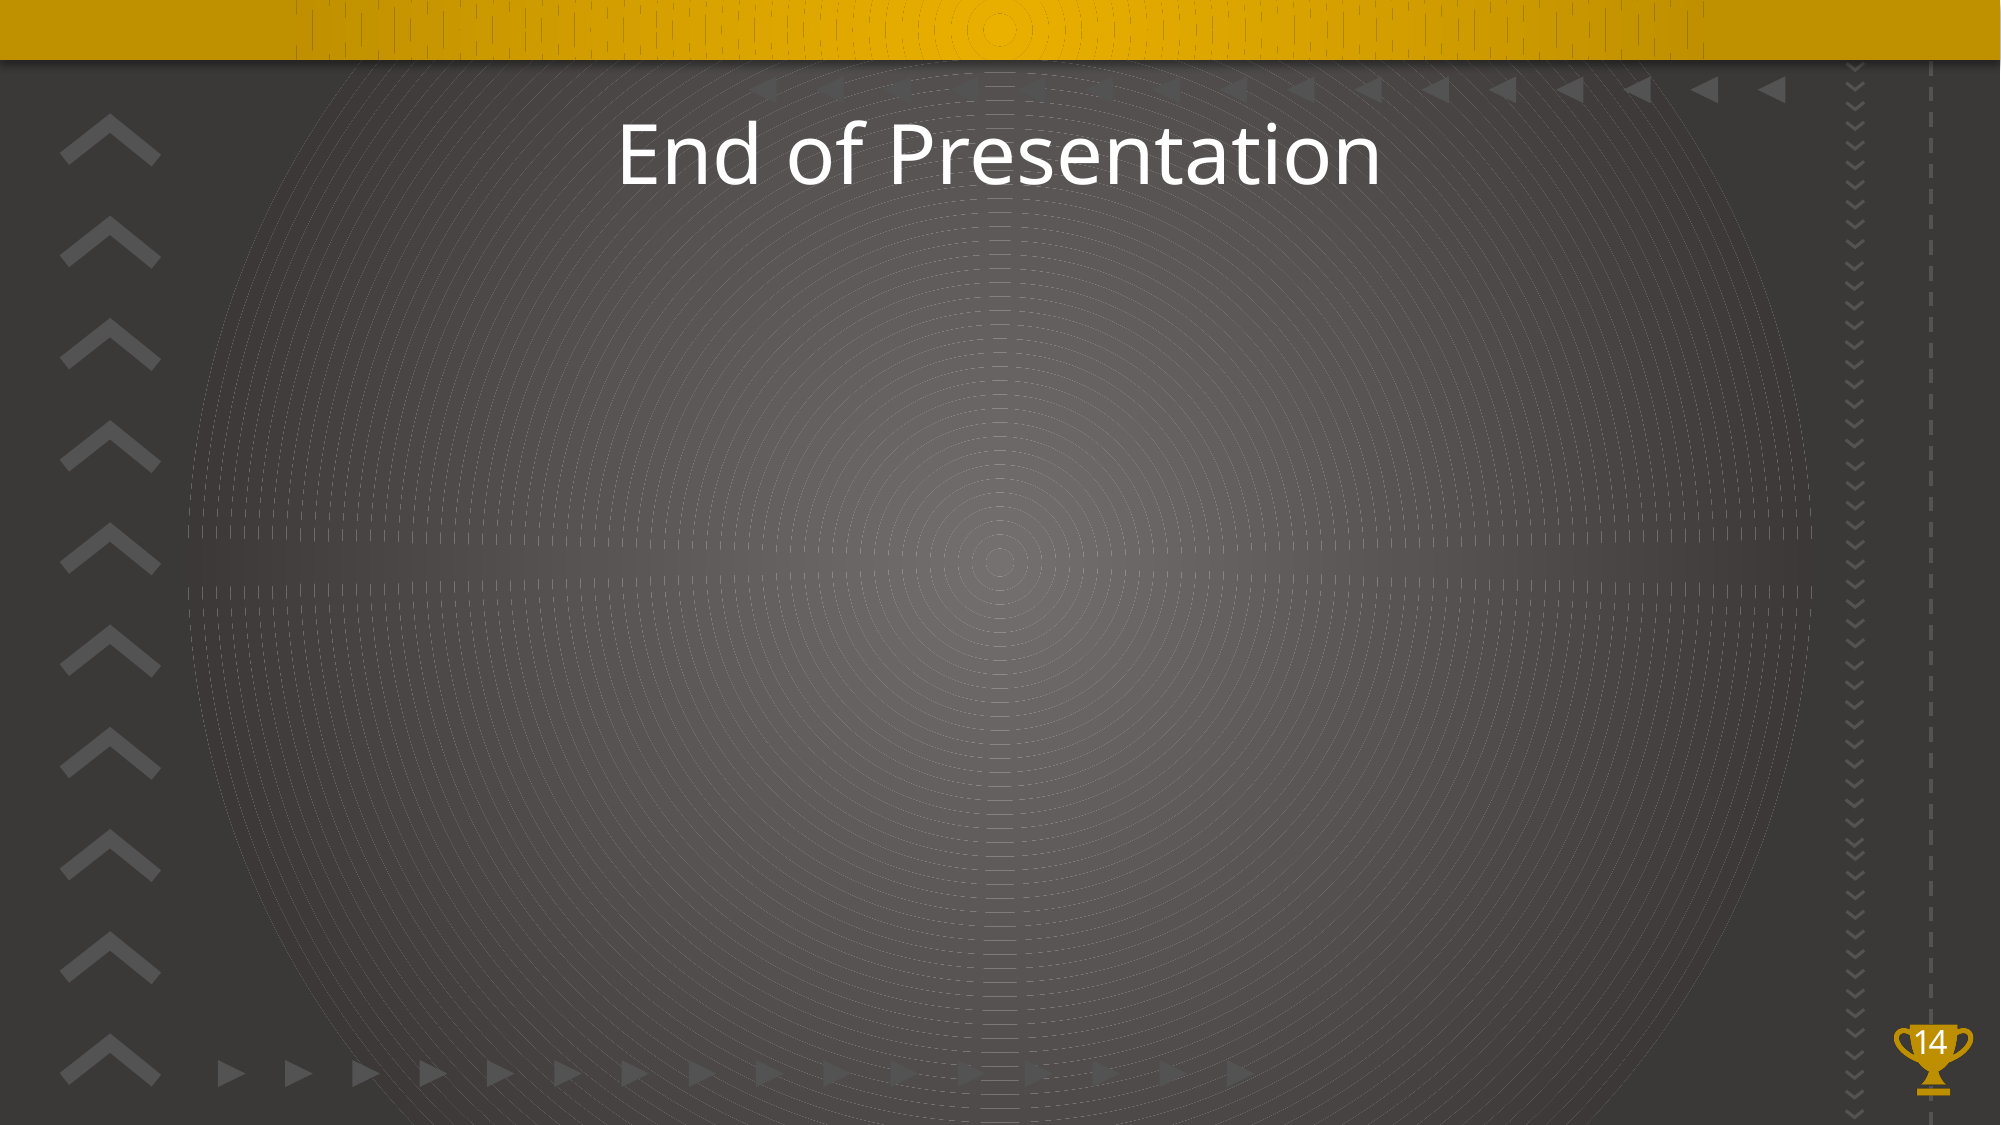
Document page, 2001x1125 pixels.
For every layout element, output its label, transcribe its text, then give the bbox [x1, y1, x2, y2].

slide_number 14 [1512, 1014, 1963, 1074]
picture [1889, 1015, 1978, 1105]
title End of Presentation [0, 59, 2000, 257]
